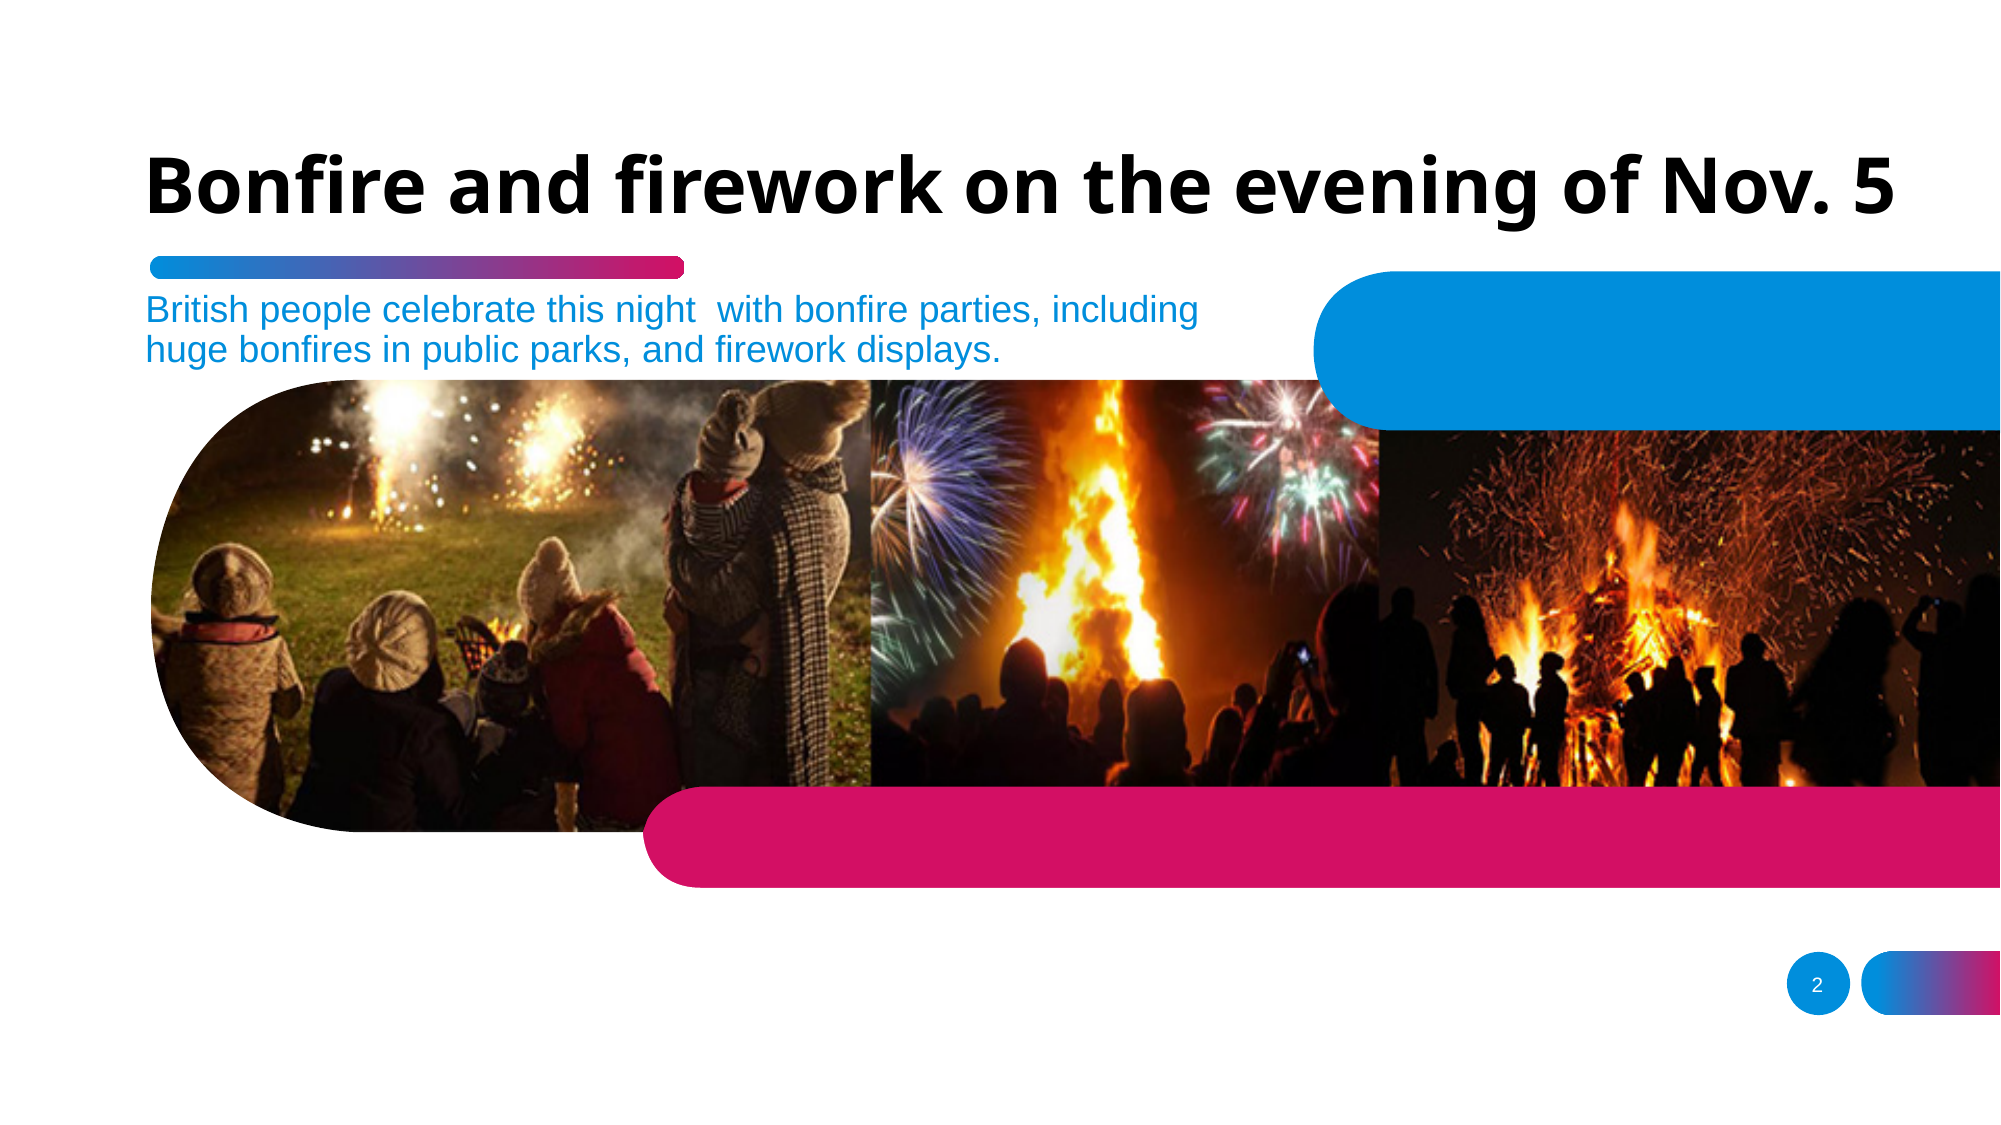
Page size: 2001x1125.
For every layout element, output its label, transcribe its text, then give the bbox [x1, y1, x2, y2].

title Bonfire and firework on the evening of Nov. 5 [128, 130, 1934, 238]
slide_number 2 [1772, 954, 1863, 1015]
picture [150, 379, 2000, 833]
subtitle British people celebrate this night with bonfire parties, including huge bonfires in public parks, and firework displays. [130, 282, 1254, 405]
